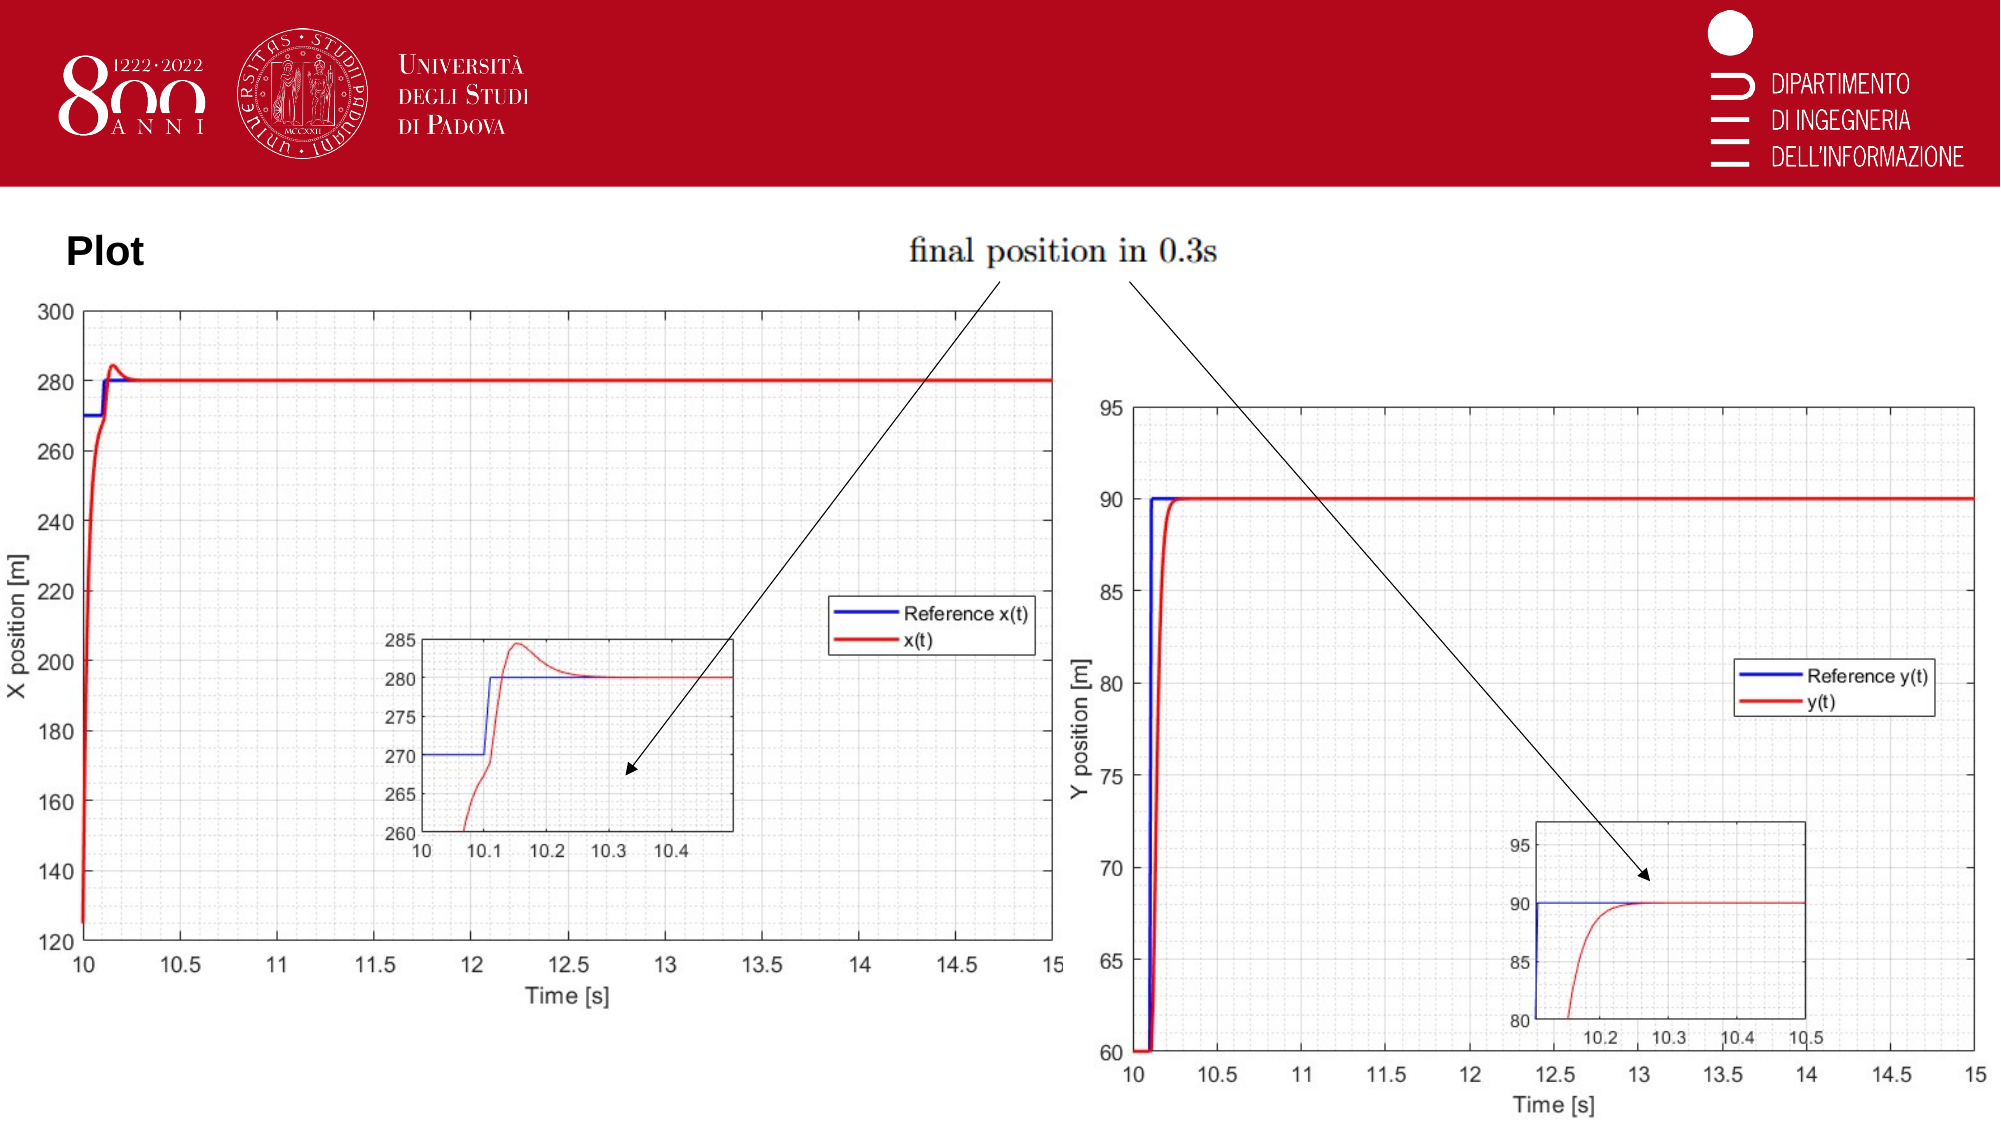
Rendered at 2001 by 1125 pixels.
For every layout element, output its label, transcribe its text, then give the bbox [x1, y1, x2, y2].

picture [0, 294, 1992, 1124]
picture [906, 225, 1220, 270]
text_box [1129, 281, 1651, 882]
picture [1663, 0, 2000, 221]
text_box Plot [50, 216, 860, 281]
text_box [625, 281, 1000, 776]
